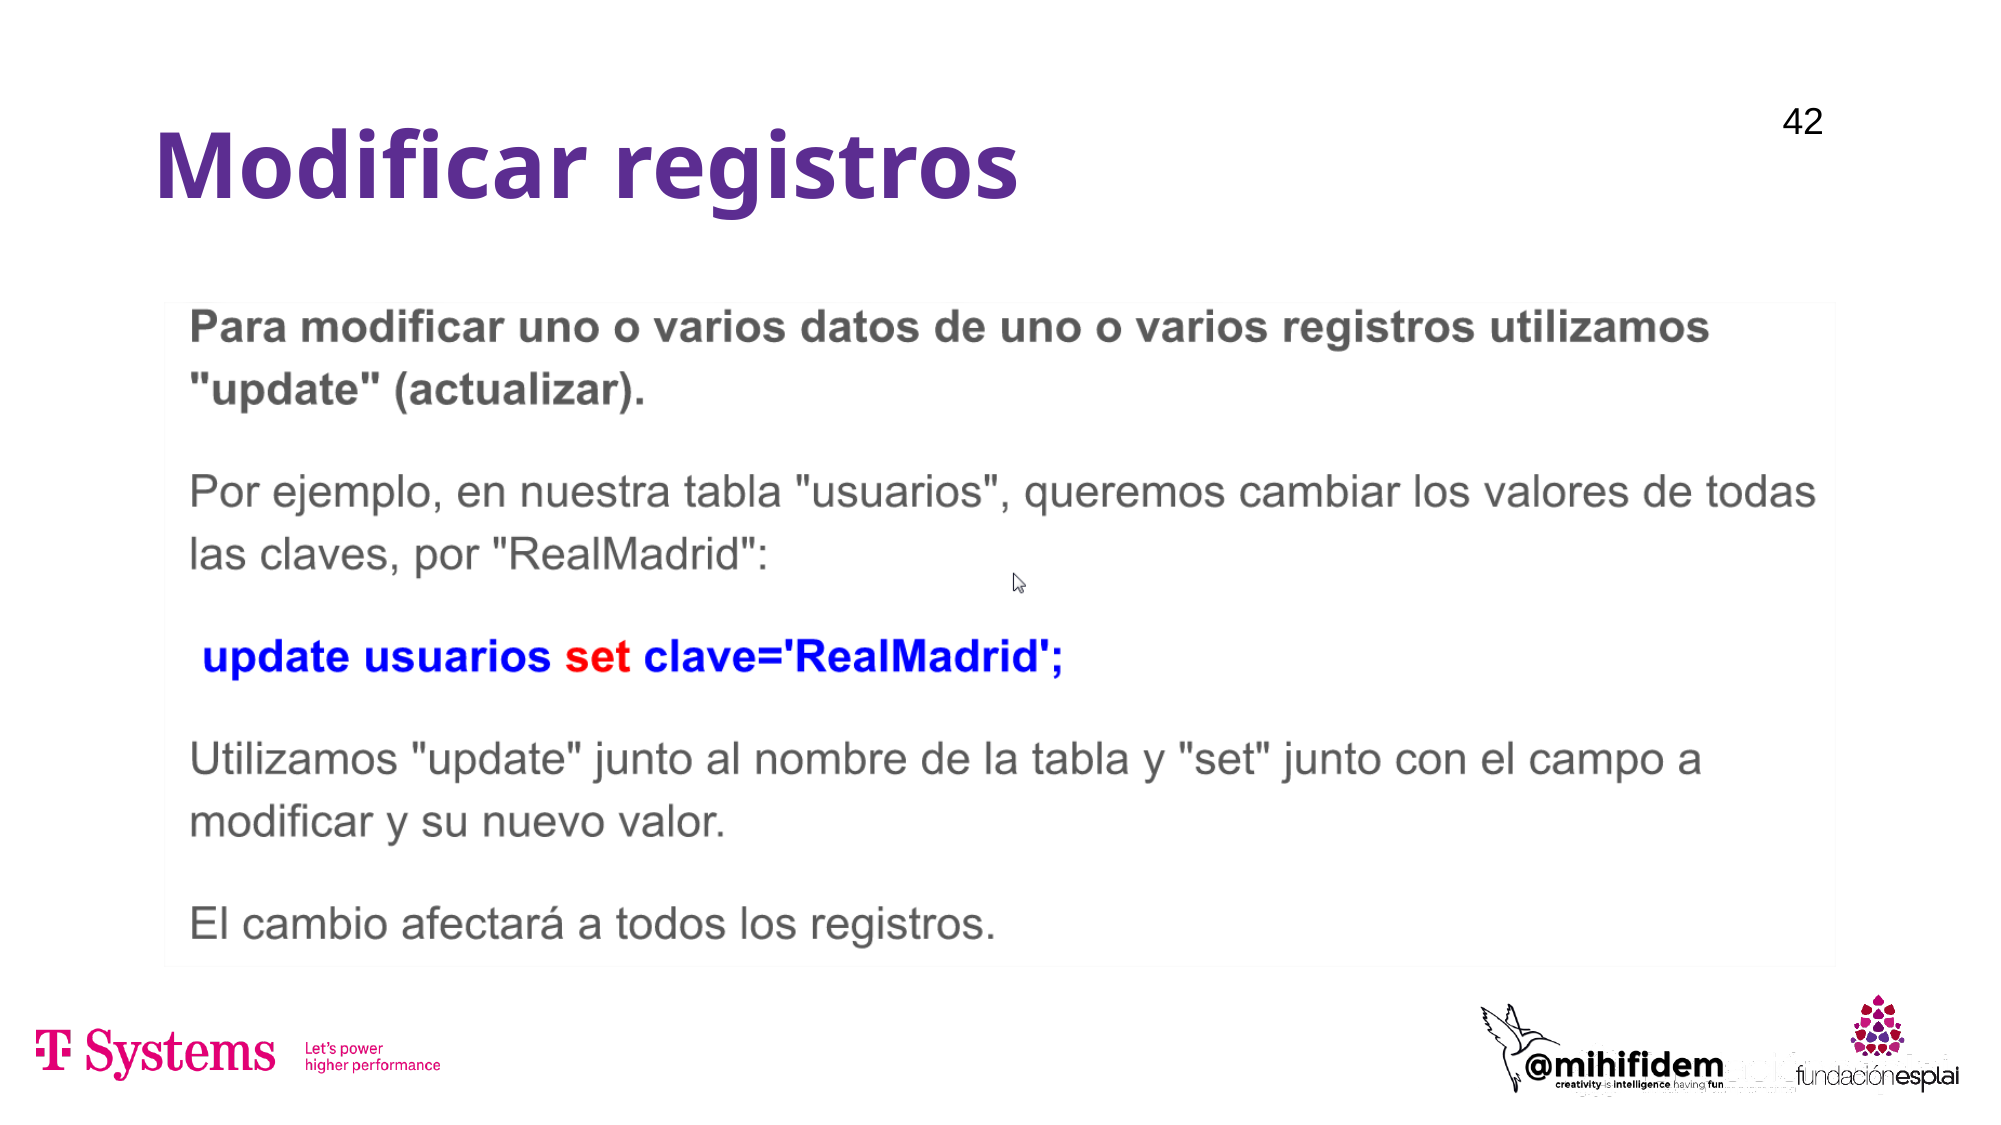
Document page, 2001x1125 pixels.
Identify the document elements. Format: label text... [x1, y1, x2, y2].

text_box Modificar registros [137, 59, 1863, 278]
text_box 42 [1767, 89, 1863, 150]
picture [163, 302, 1836, 967]
picture [1472, 986, 1965, 1103]
picture [36, 1027, 440, 1081]
